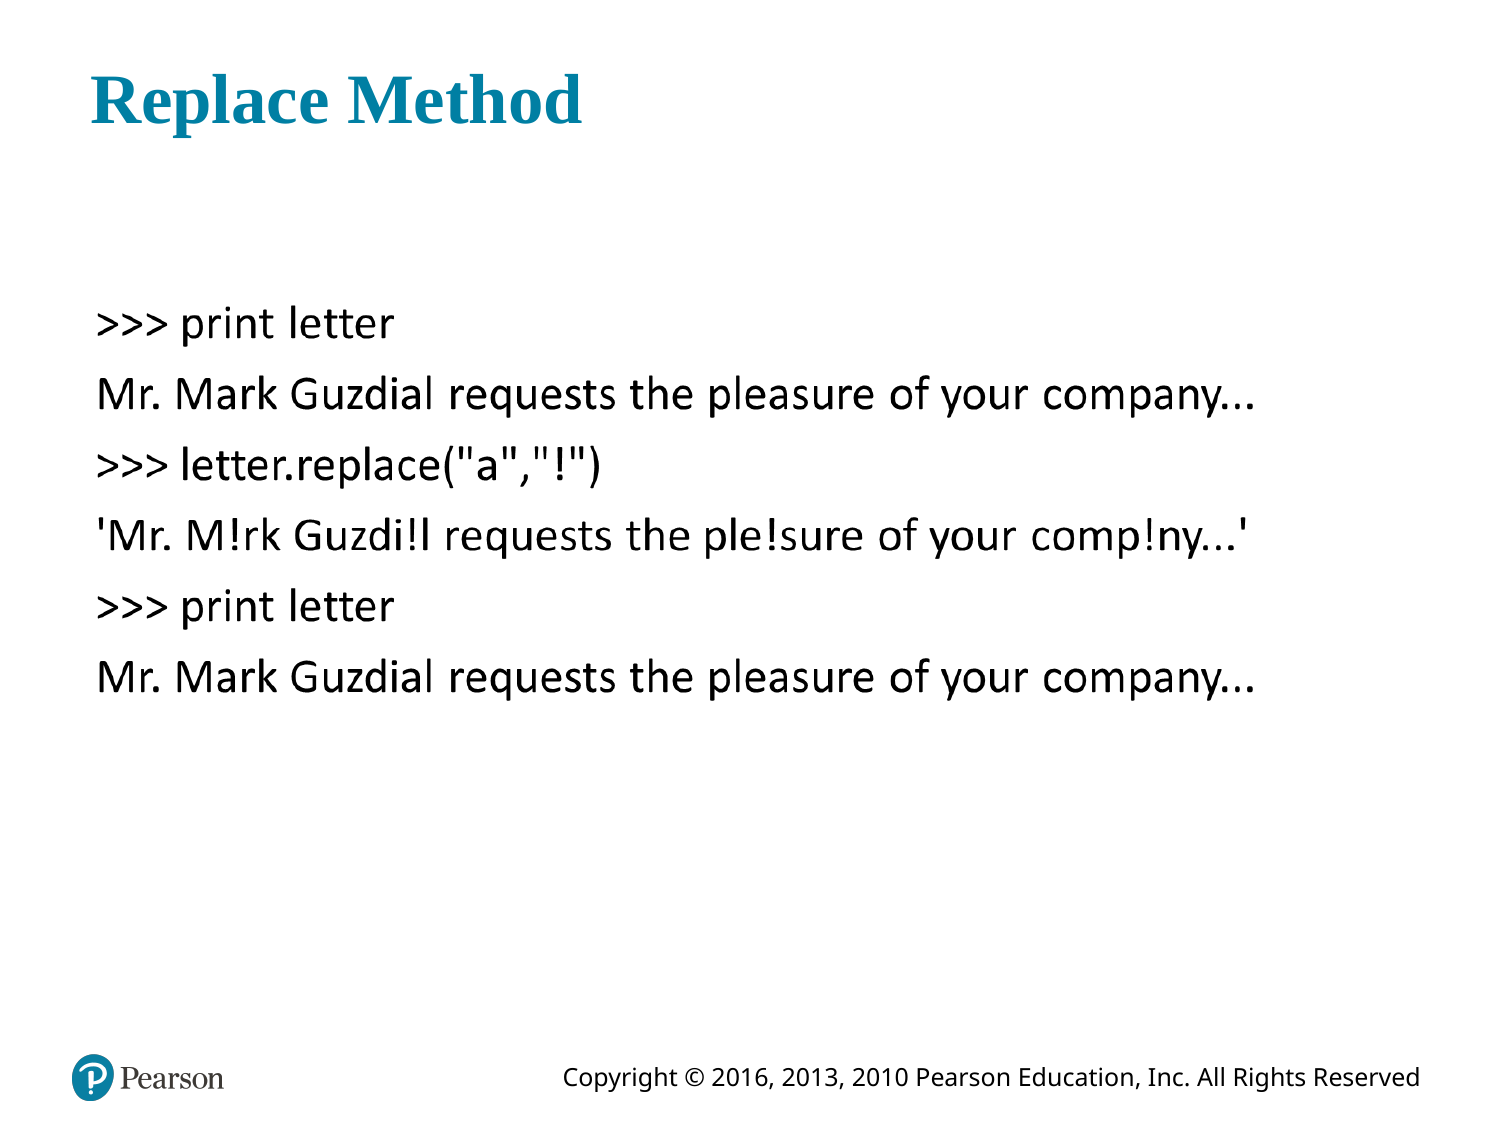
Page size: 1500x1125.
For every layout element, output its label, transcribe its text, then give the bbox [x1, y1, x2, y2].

picture [80, 1063, 106, 1088]
picture [72, 1054, 88, 1070]
picture [98, 1054, 224, 1101]
picture [88, 302, 1255, 704]
picture [72, 1087, 83, 1101]
title Replace Method [75, 37, 1425, 213]
